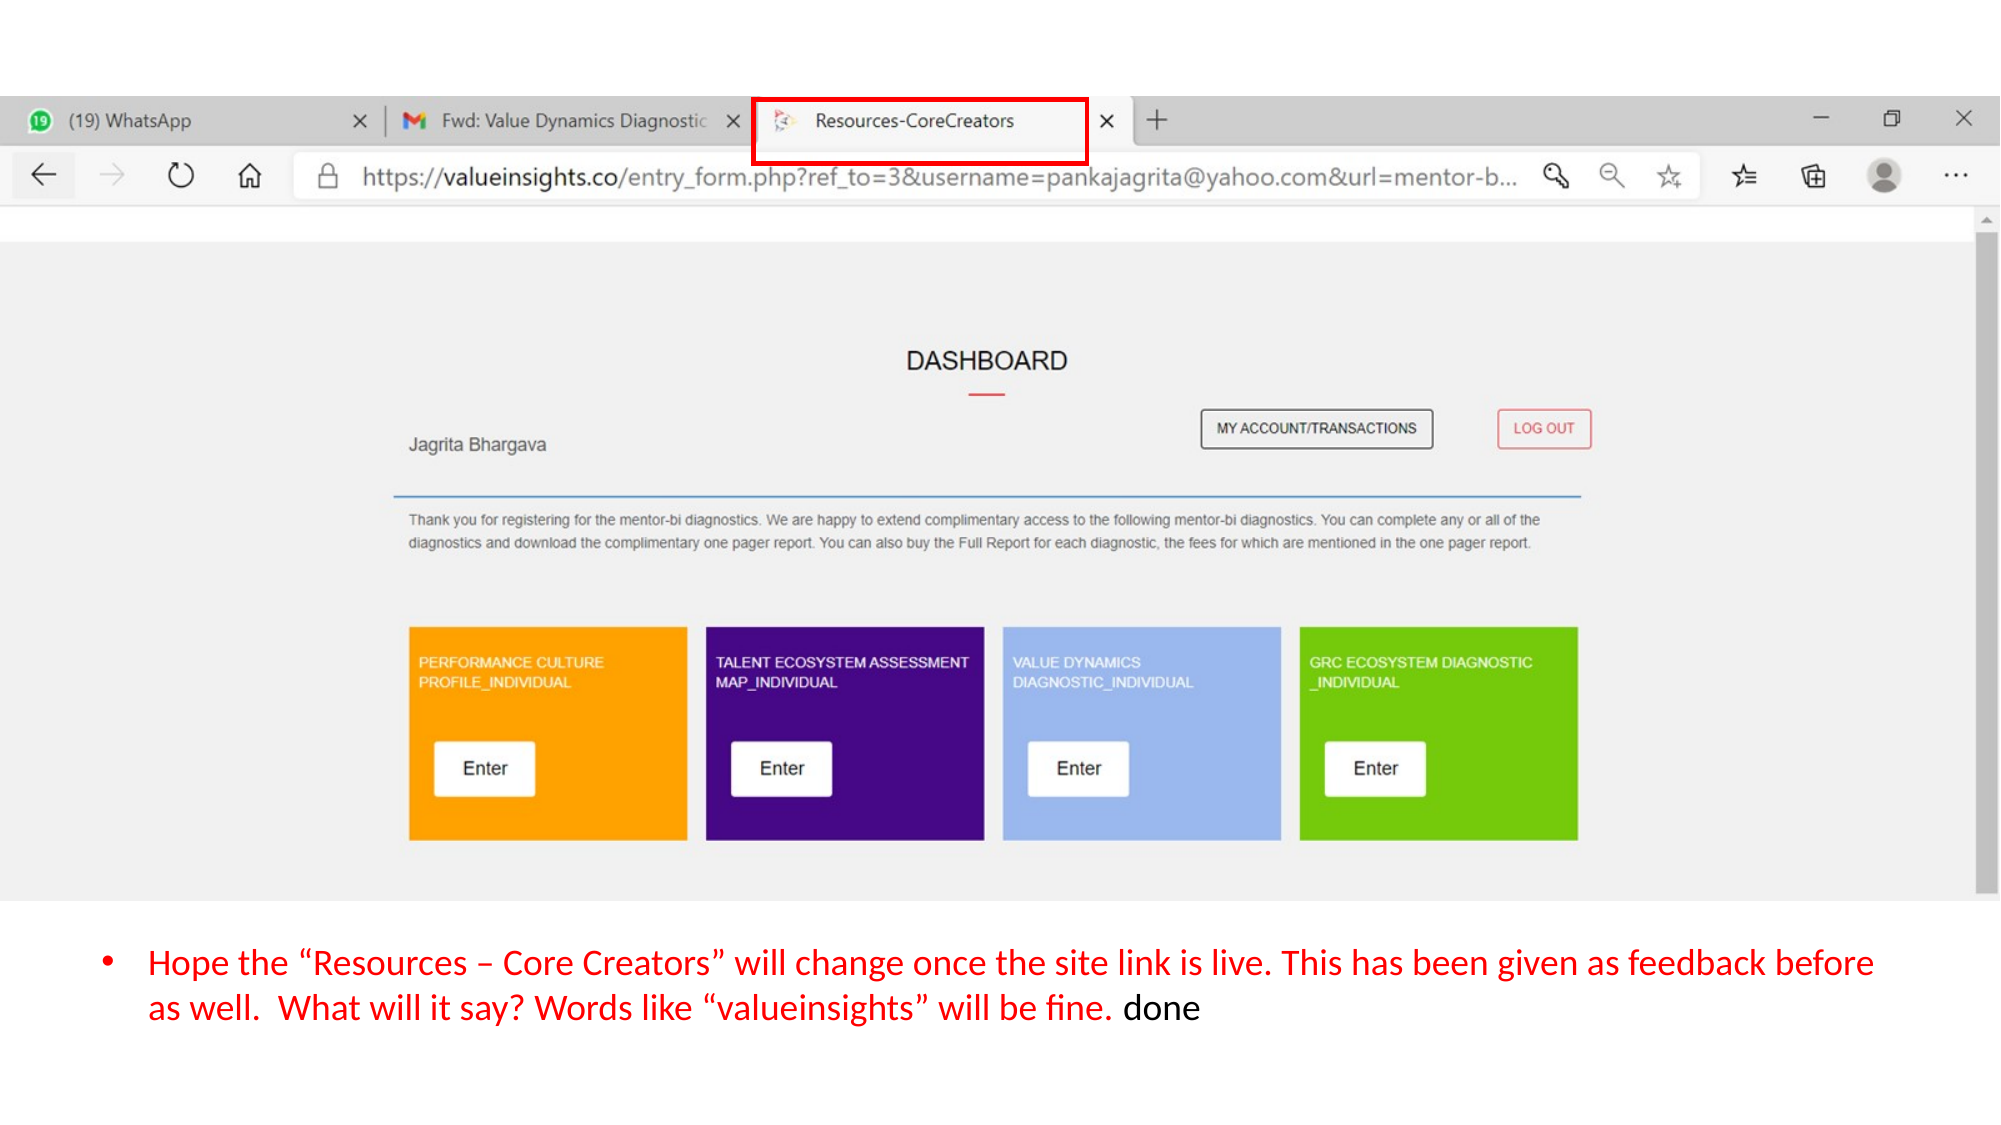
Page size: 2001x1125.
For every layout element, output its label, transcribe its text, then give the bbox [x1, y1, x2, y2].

text_box Hope the “Resources – Core Creators” will change once the site link is live. This has been given as feedback before as well. What will it say? Words like “valueinsights” will be fine. done [86, 930, 1914, 1036]
picture [0, 96, 2000, 902]
